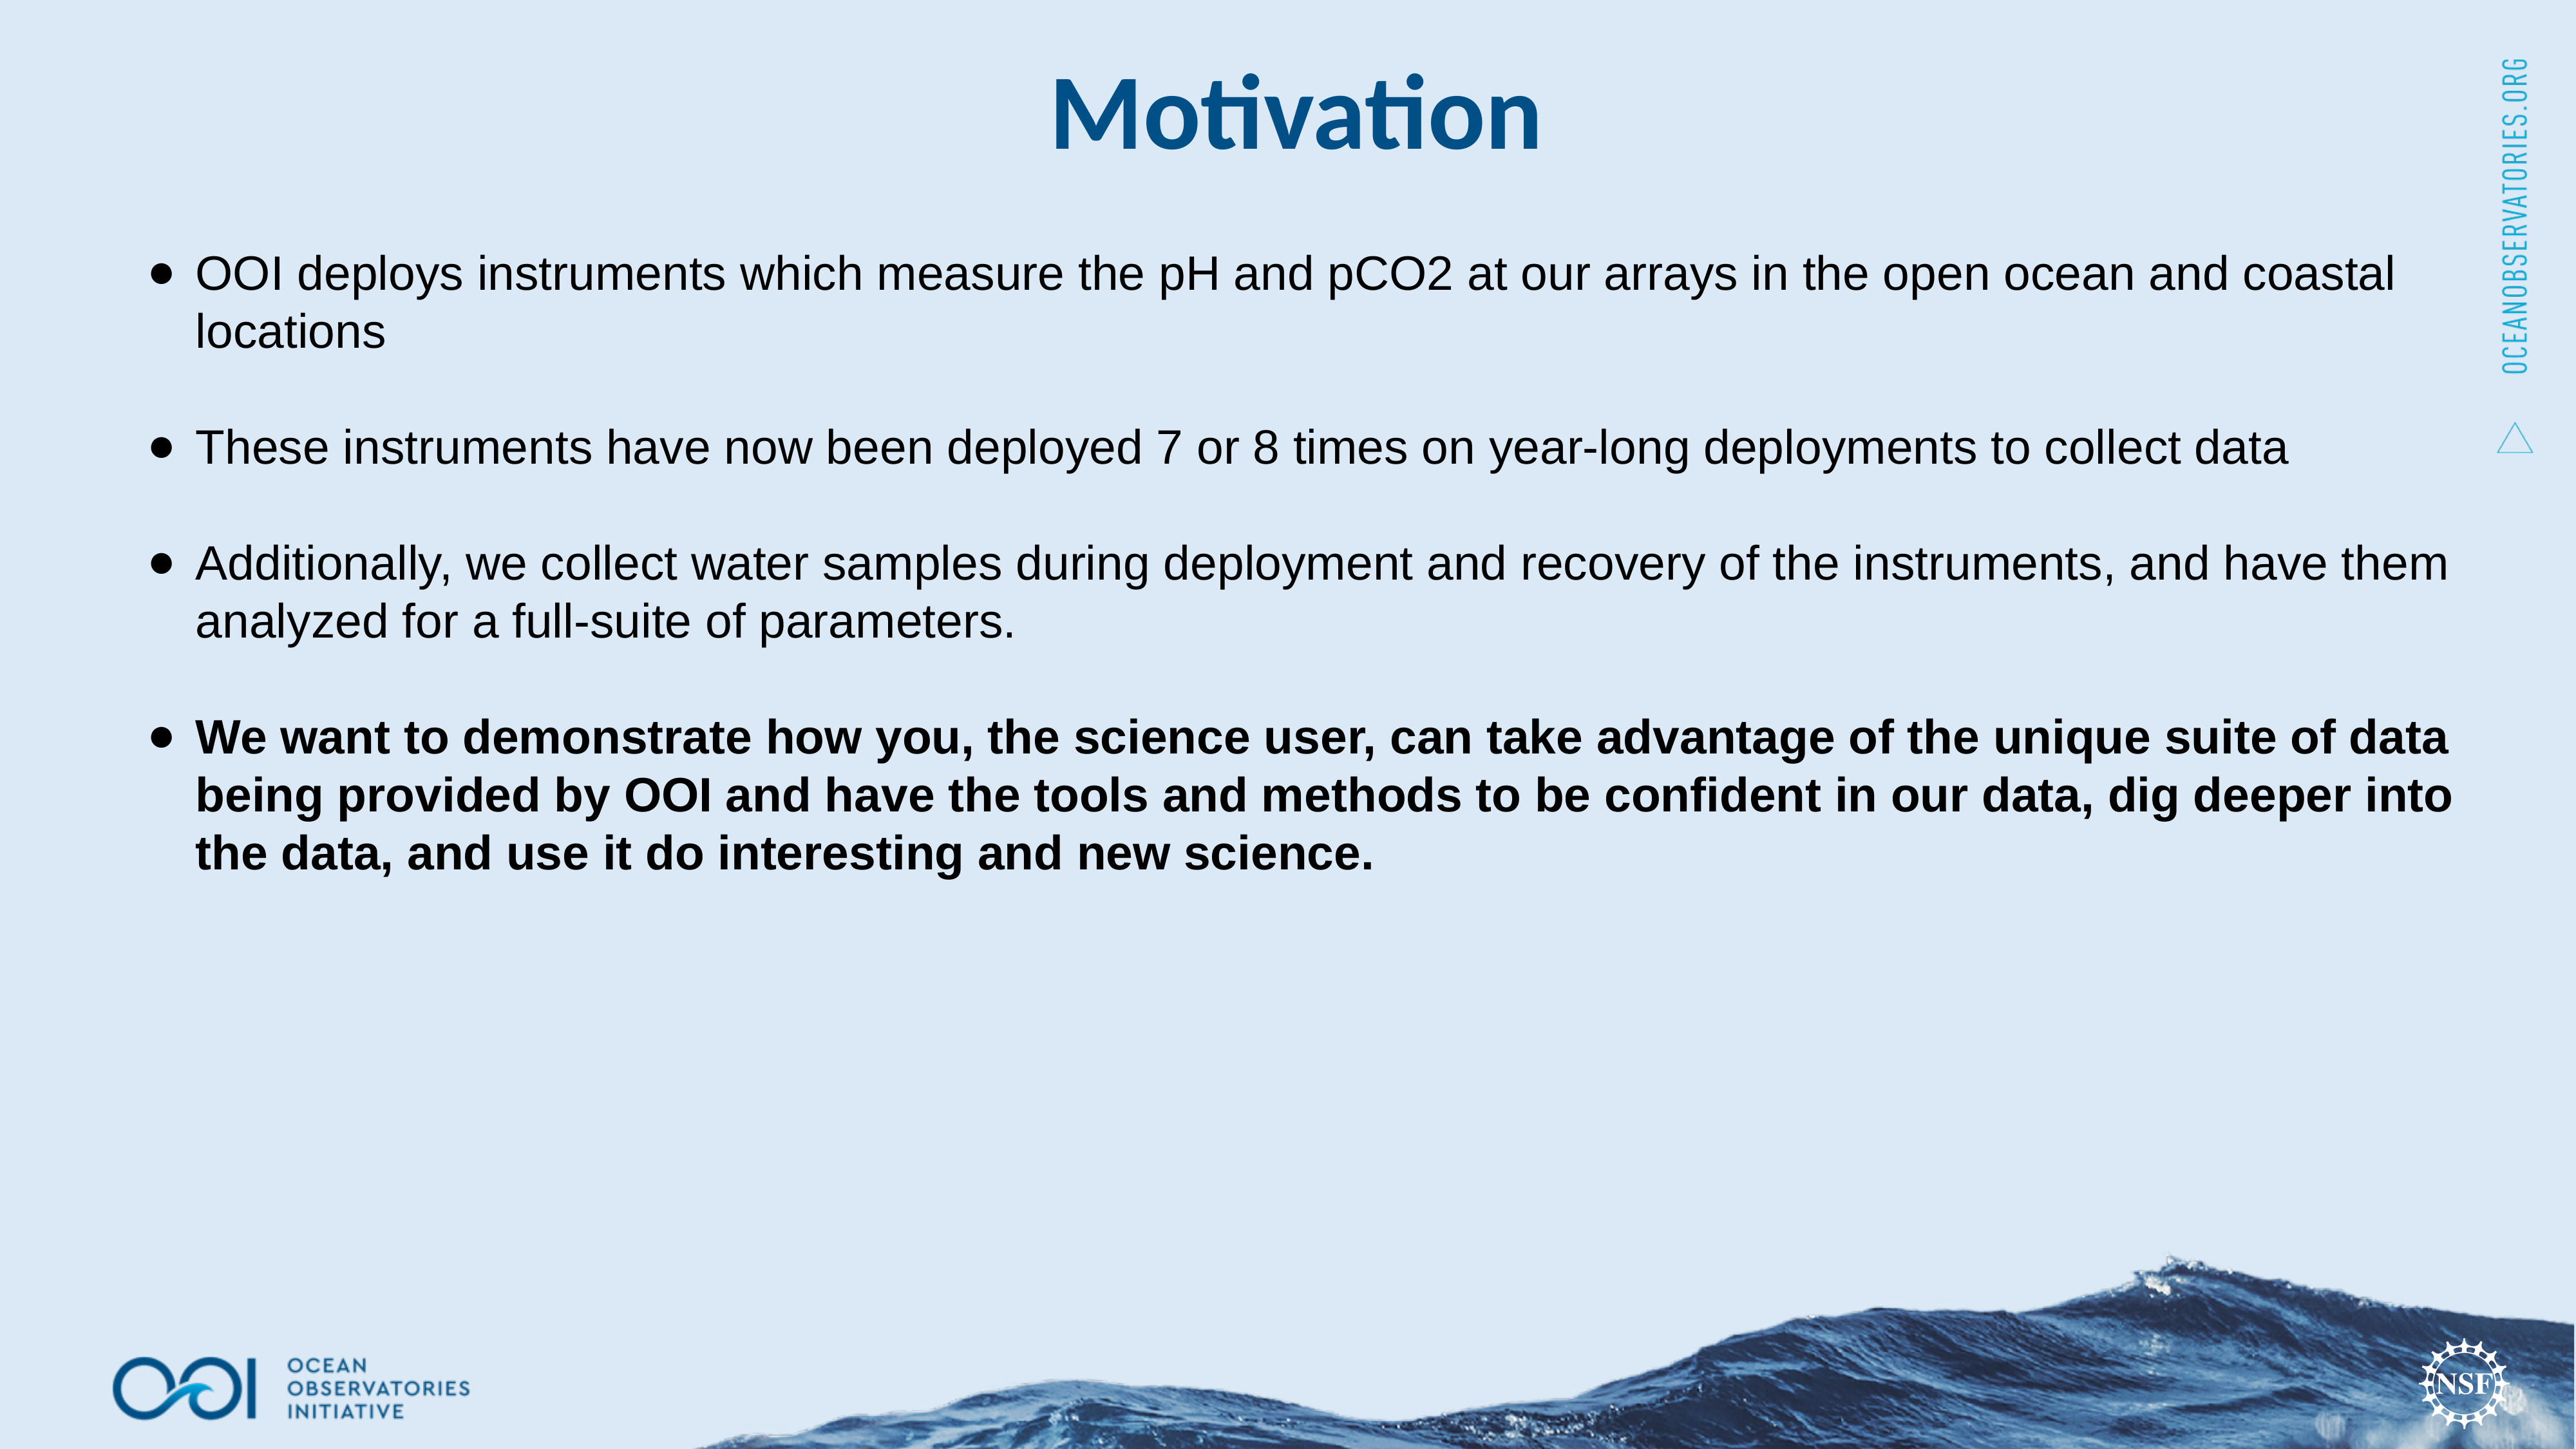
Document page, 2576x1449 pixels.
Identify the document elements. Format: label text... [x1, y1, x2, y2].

title Motivation [137, 0, 2456, 242]
picture [0, 1217, 2575, 1449]
list OOI deploys instruments which measure the pH and pCO2 at our arrays in the open ocean and coastal locations These instruments have now been deployed 7 or 8 times on year-long deployments to collect data Additionally, we collect water samples during deployment and recovery of the instruments, and have them analyzed for a full-suite of parameters. We want to demonstrate how you, the science user, can take advantage of the unique suite of data being provided by OOI and have the tools and methods to be confident in our data, dig deeper into the data, and use it do interesting and new science. [147, 242, 2466, 1293]
picture [2496, 58, 2534, 455]
